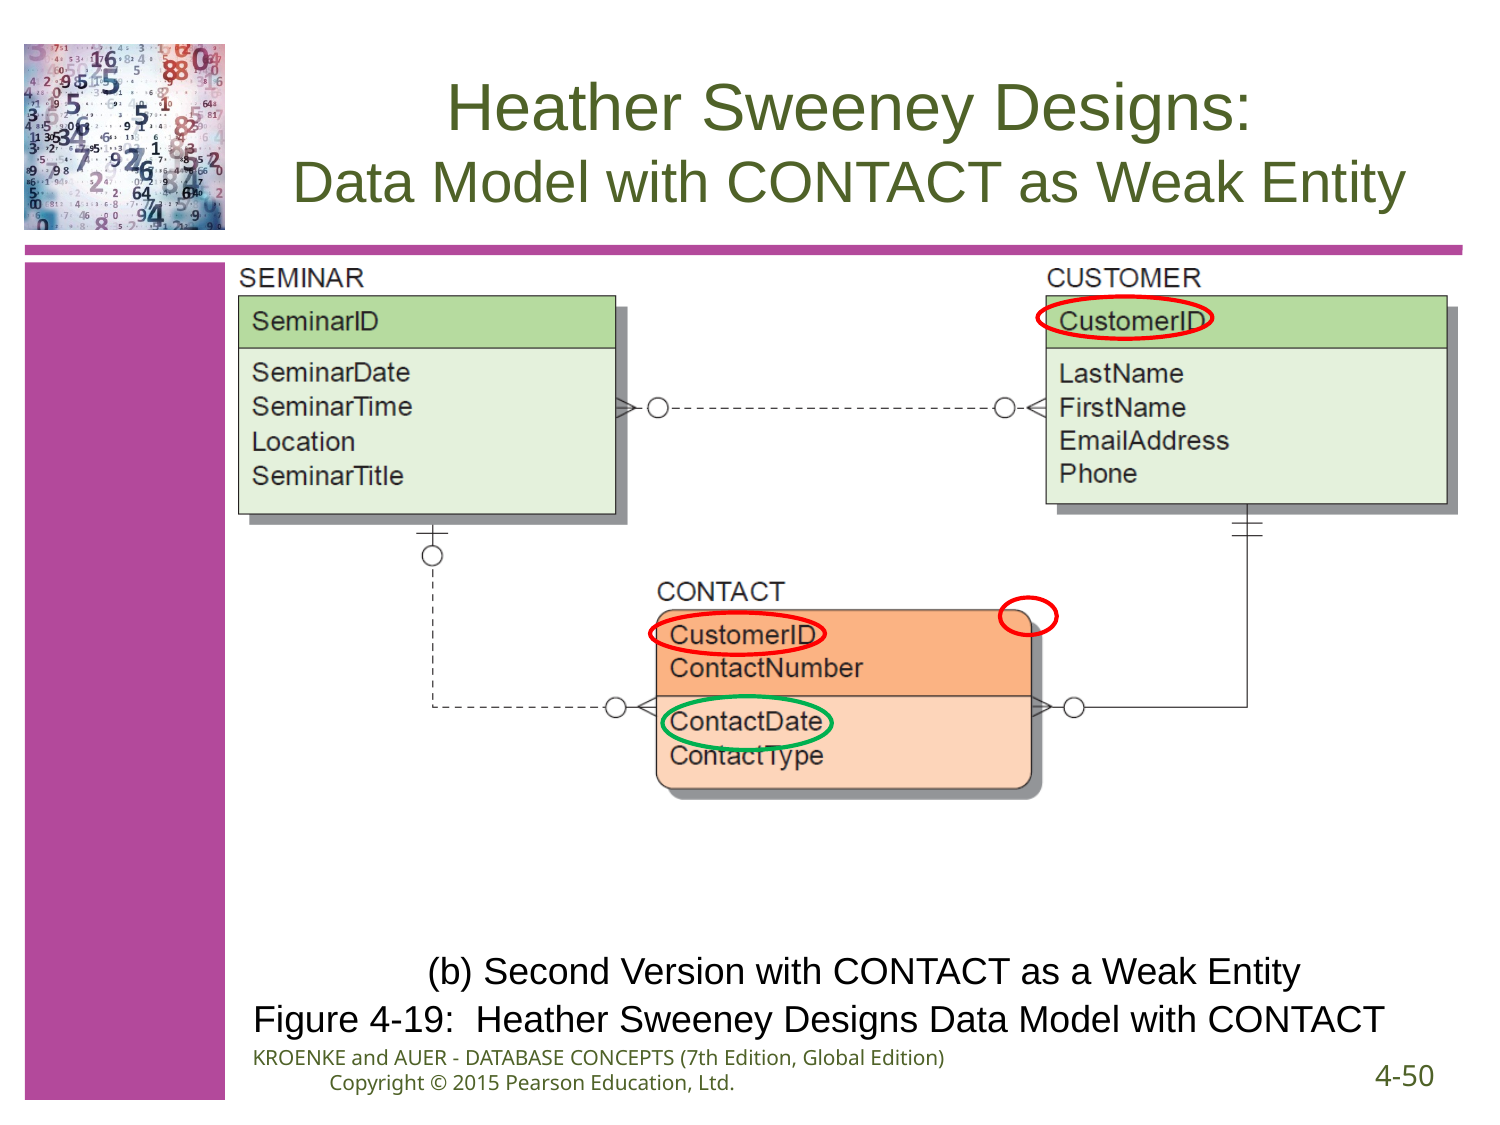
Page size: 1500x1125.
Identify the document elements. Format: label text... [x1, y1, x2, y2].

slide_number 4-50 [1287, 1049, 1451, 1103]
text_box (b) Second Version with CONTACT as a Weak Entity [412, 939, 1325, 987]
title Heather Sweeney Designs: Data Model with CONTACT as Weak Entity [237, 44, 1463, 233]
picture [24, 44, 225, 230]
text_box Figure 4-19: Heather Sweeney Designs Data Model with CONTACT [238, 987, 1450, 1048]
footer KROENKE and AUER - DATABASE CONCEPTS (7th Edition, Global Edition) Copyright © 2015 Pearson Education, Ltd. [237, 1037, 1088, 1104]
picture [238, 268, 1458, 801]
